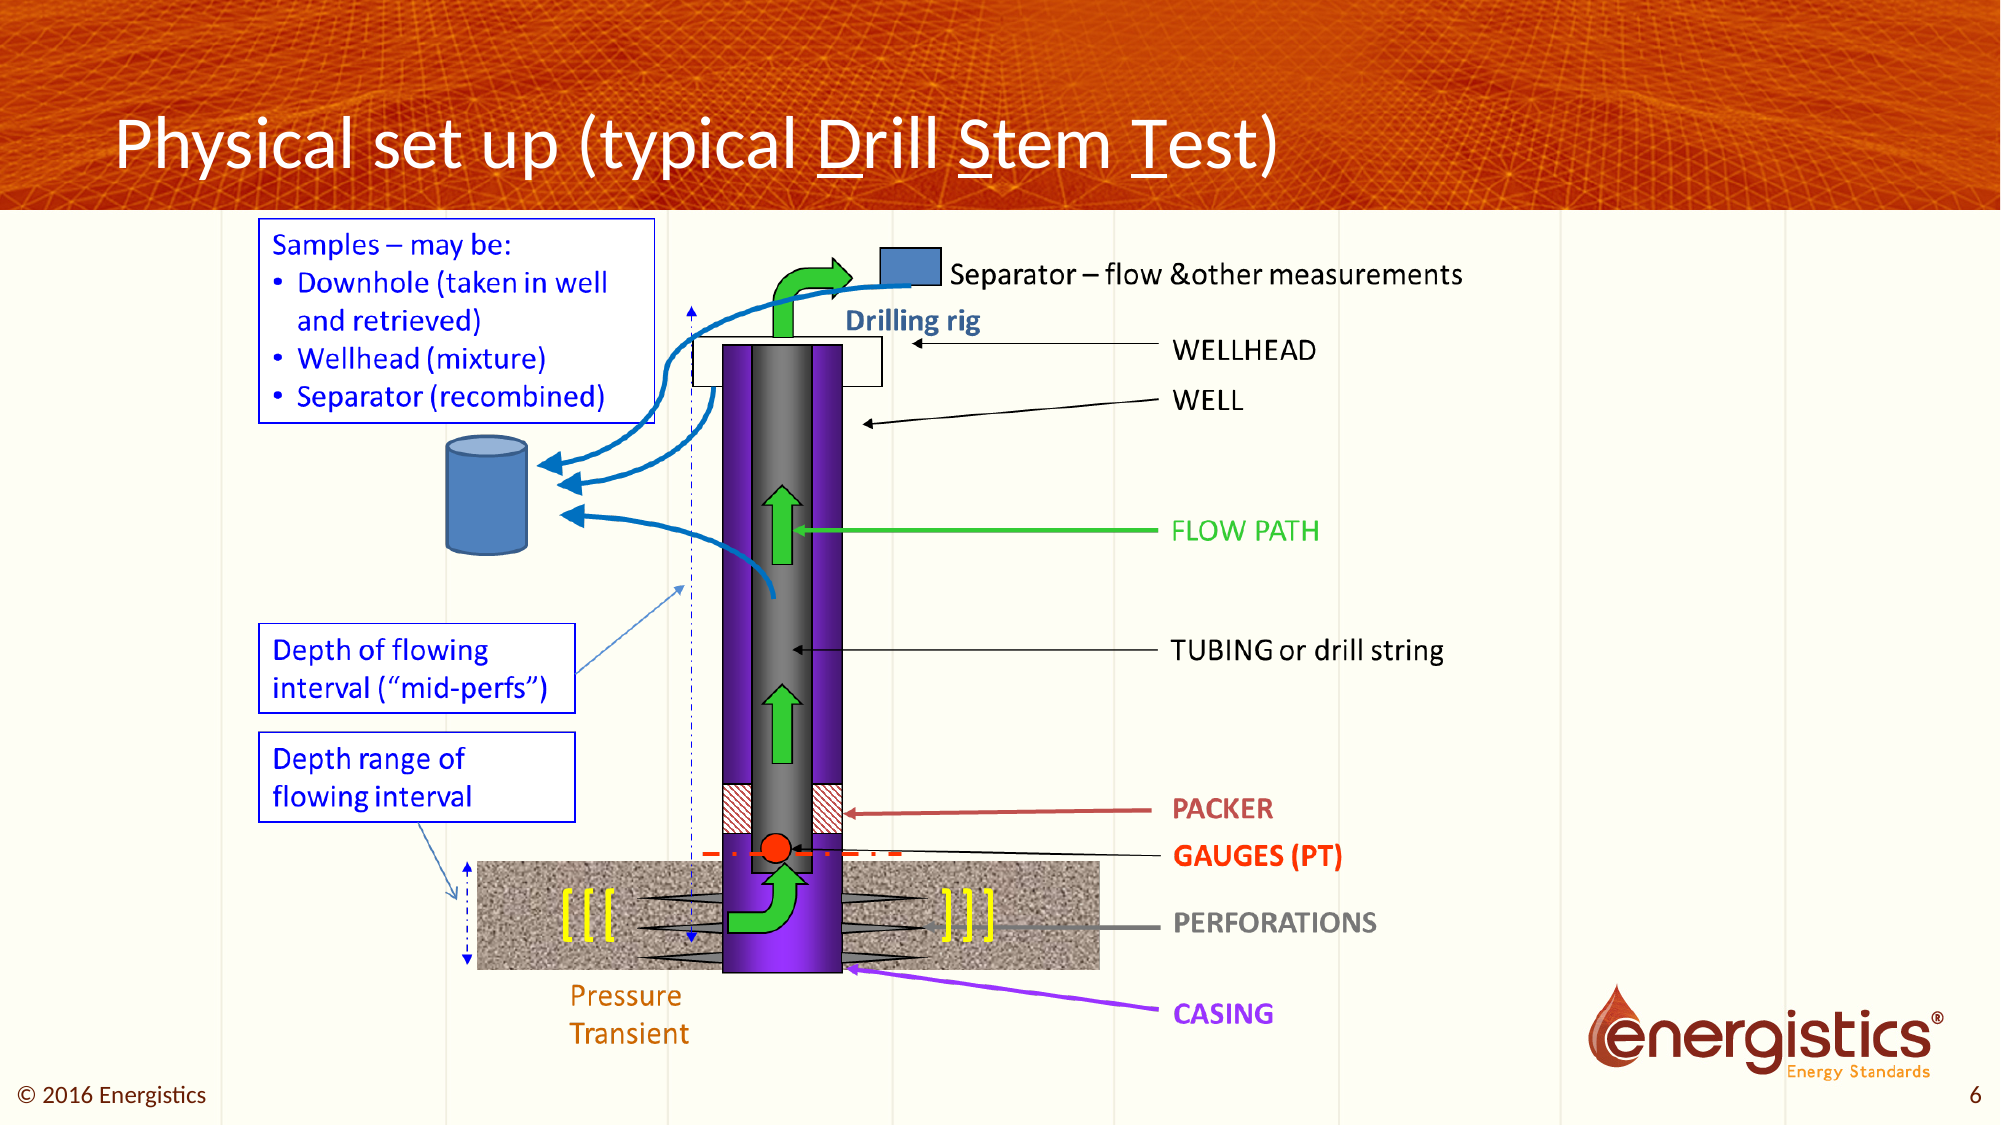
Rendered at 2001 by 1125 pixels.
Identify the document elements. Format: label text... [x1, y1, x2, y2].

picture [0, 0, 2001, 1125]
title Physical set up (typical Drill Stem Test) [99, 45, 1900, 233]
